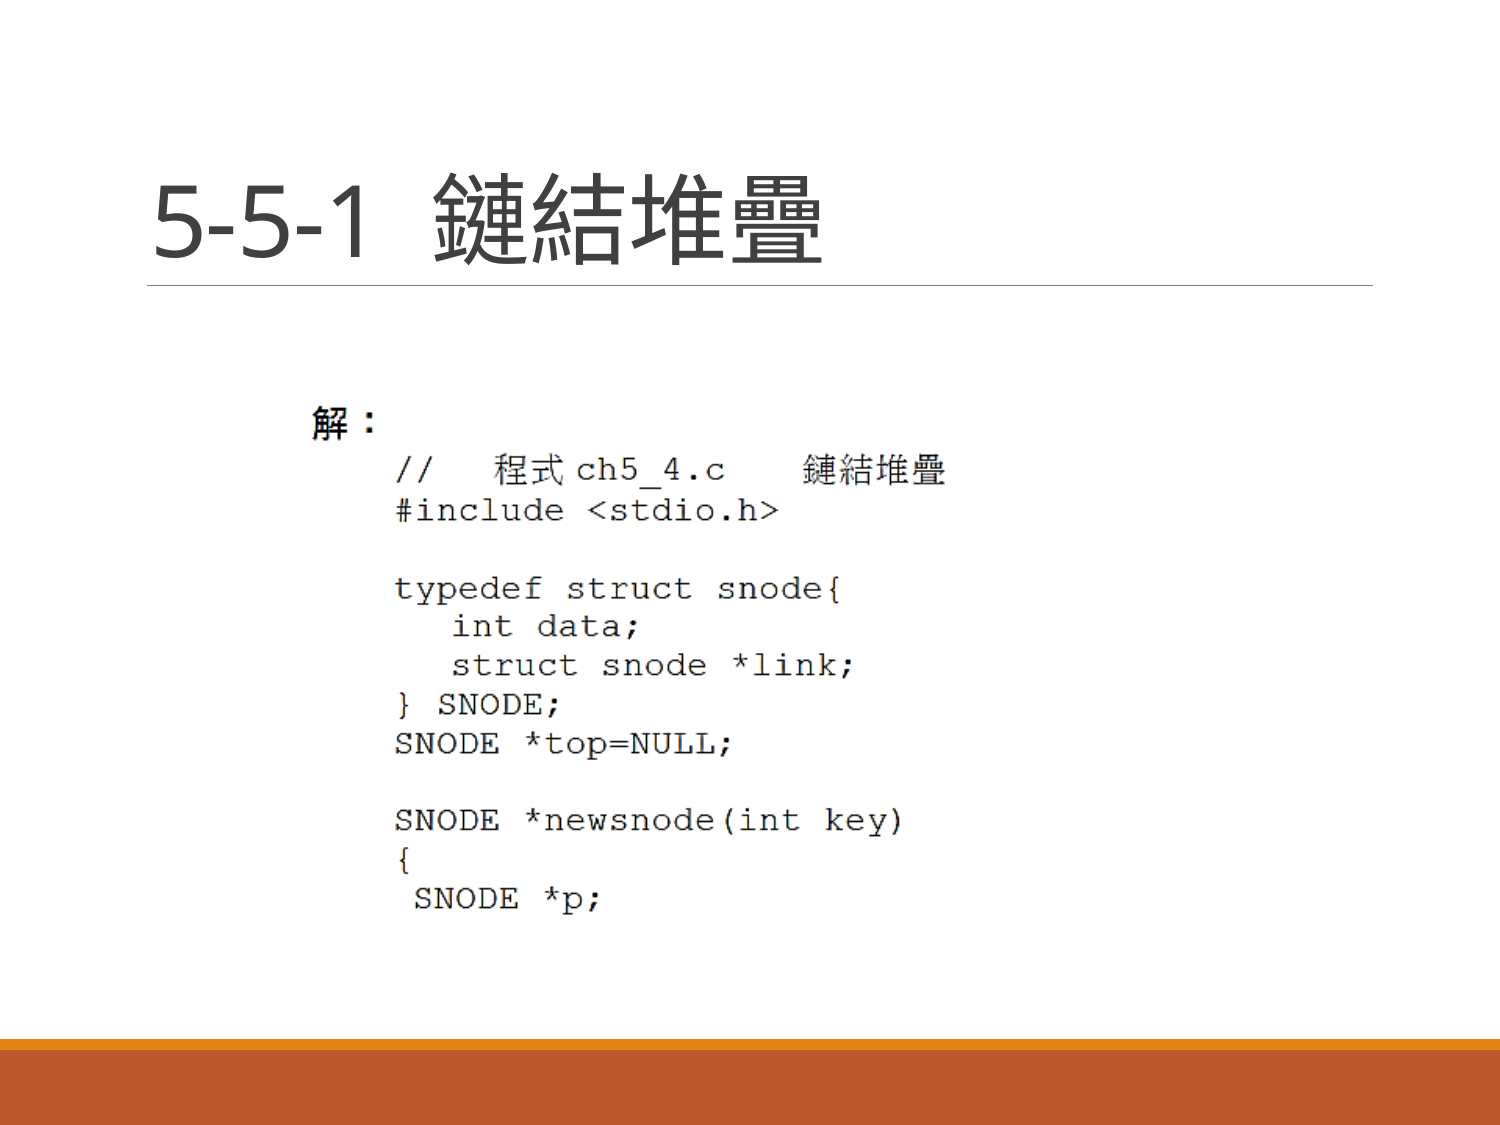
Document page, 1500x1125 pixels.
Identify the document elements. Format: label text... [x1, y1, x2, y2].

title 5-5-1 鏈結堆疊 [135, 47, 1373, 285]
picture [279, 396, 1220, 943]
